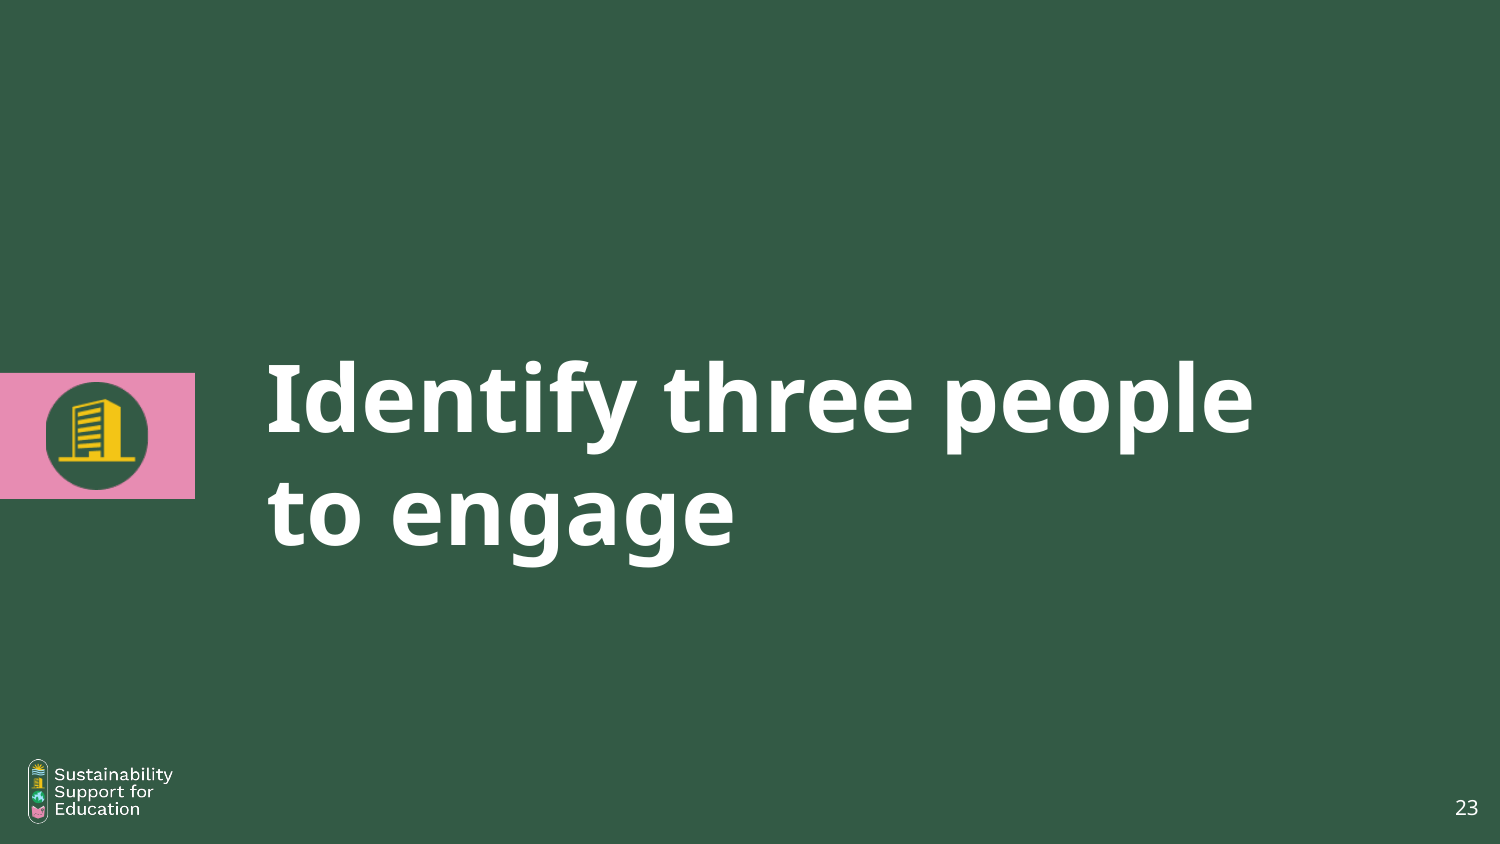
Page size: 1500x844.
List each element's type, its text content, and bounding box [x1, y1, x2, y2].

title Identify three people to engage [266, 323, 1354, 584]
picture [28, 759, 182, 824]
picture [46, 382, 149, 490]
